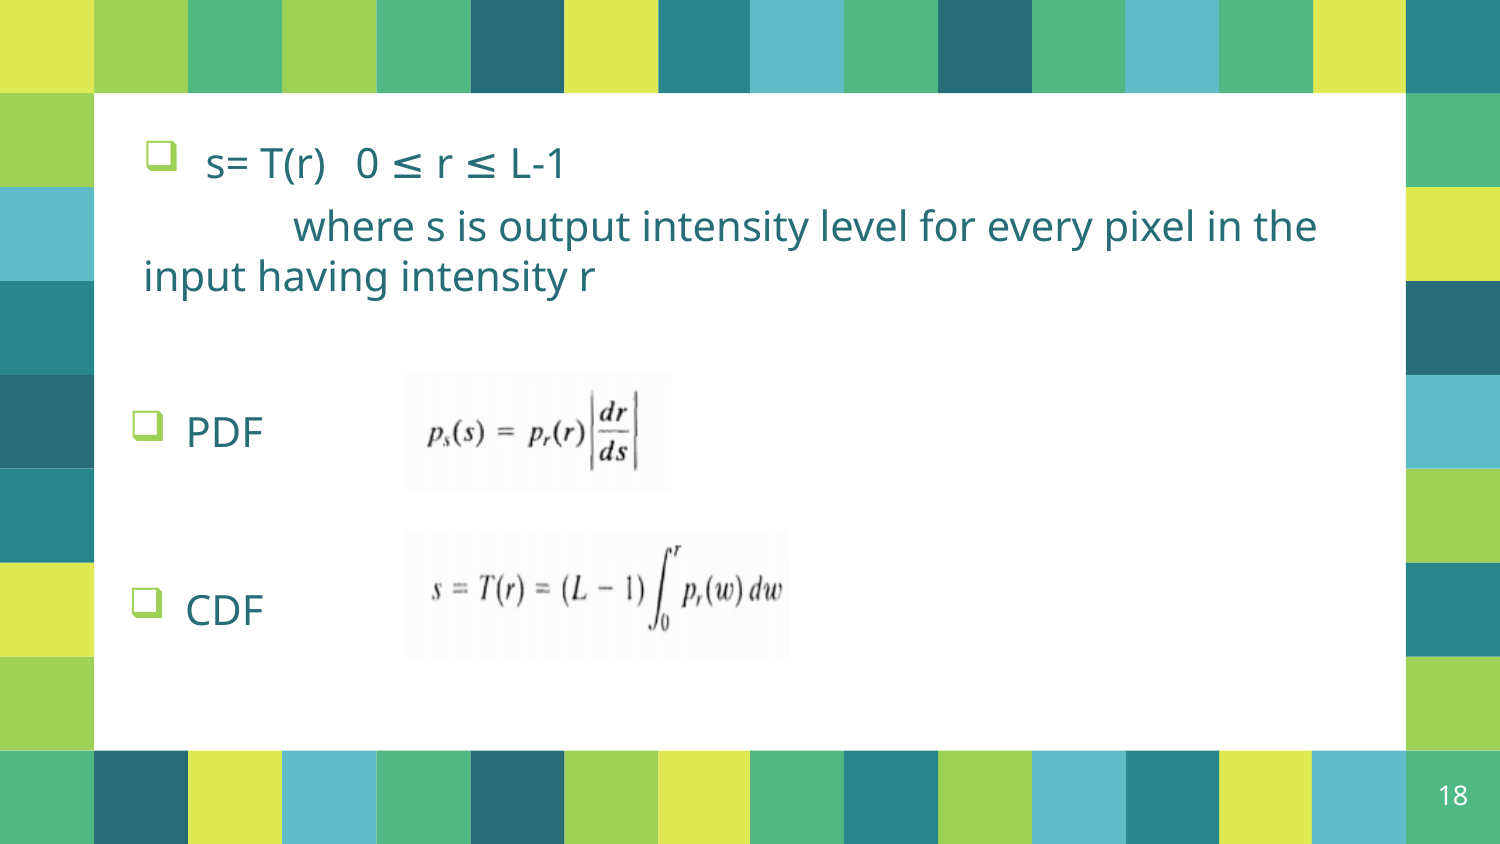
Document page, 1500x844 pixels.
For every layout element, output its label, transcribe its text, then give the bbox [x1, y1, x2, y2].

slide_number 18 [1405, 749, 1500, 844]
text_box CDF [94, 559, 298, 658]
picture [405, 371, 672, 491]
list s= T(r) 0 ≤ r ≤ L-1 where s is output intensity level for every pixel in the input having intensity r [115, 121, 1371, 698]
picture [405, 530, 791, 658]
text_box PDF [94, 392, 298, 471]
